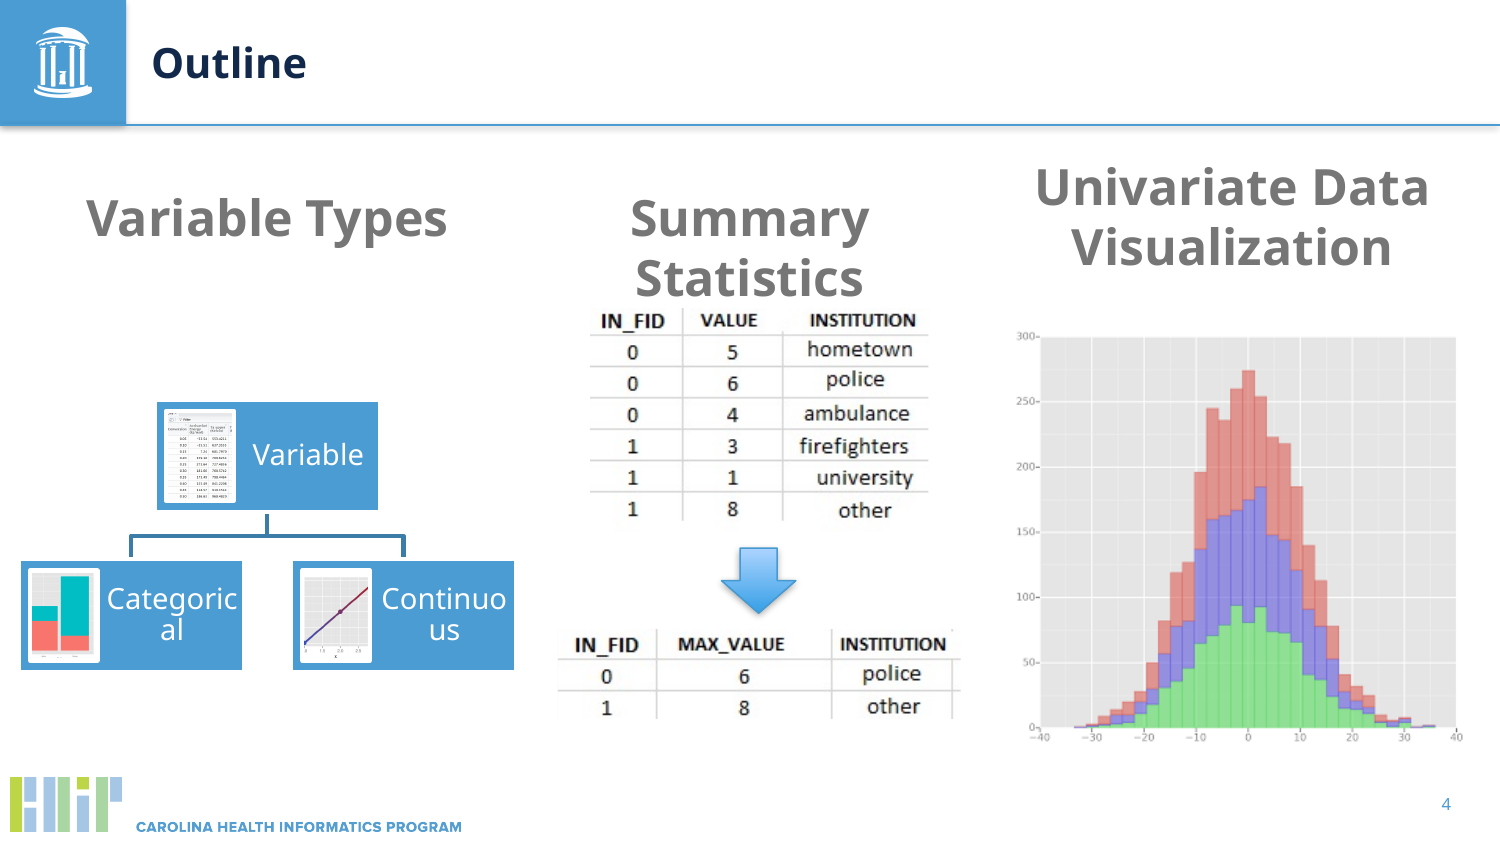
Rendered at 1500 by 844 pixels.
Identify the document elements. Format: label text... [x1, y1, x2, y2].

picture [34, 27, 92, 98]
text_box Univariate Data Visualization [991, 148, 1474, 284]
text_box Variable Types [26, 178, 509, 254]
text_box [720, 547, 797, 614]
text_box Summary Statistics [508, 178, 992, 314]
picture [557, 629, 961, 719]
slide_number 4 [1403, 786, 1466, 830]
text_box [18, 319, 517, 753]
picture [1001, 328, 1464, 744]
title Outline [136, 0, 1466, 125]
picture [589, 308, 929, 532]
picture [10, 777, 461, 832]
